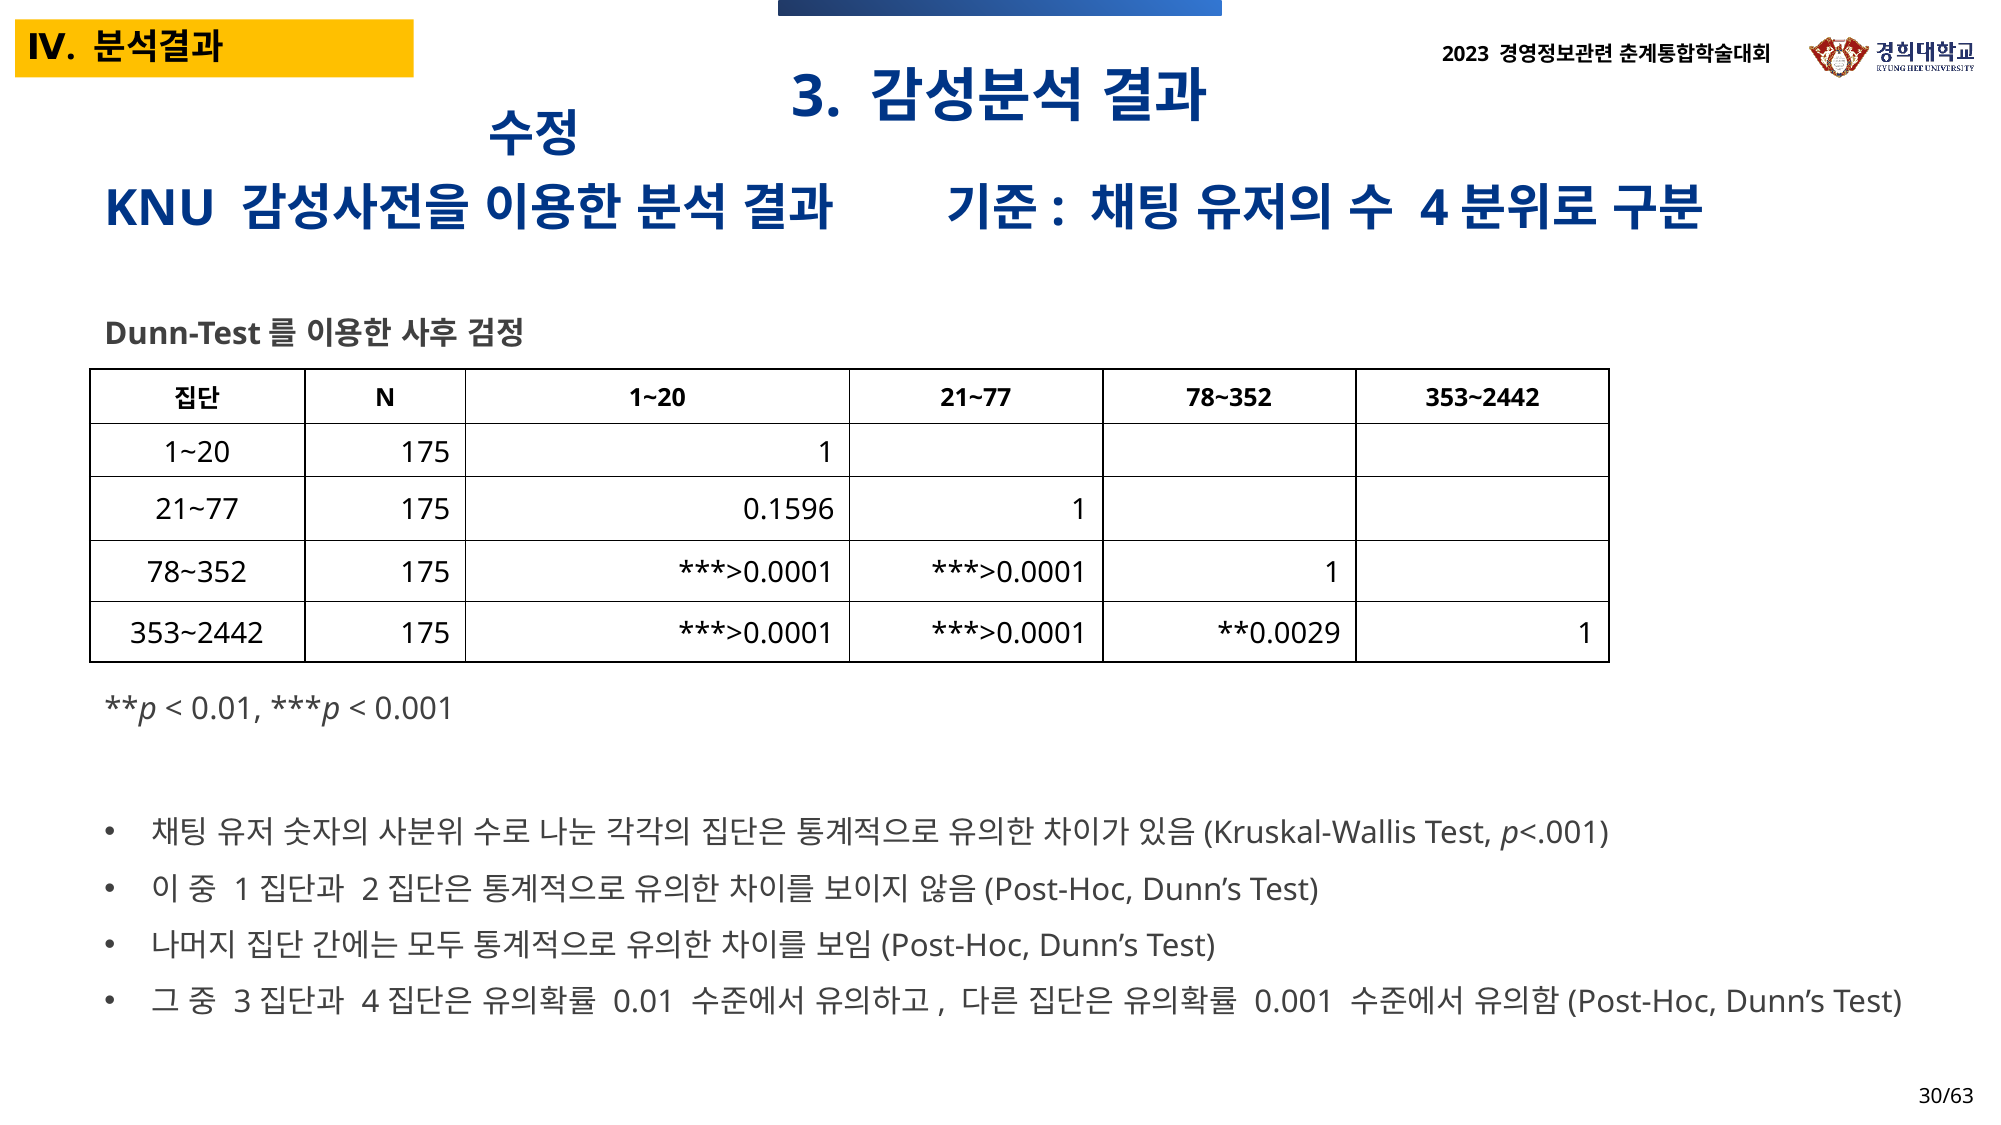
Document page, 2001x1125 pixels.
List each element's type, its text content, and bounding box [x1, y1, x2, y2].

table_cell 78~352 [91, 541, 304, 601]
text_box Dunn-Test를 이용한 사후 검정 [89, 287, 1610, 358]
table_cell 1 [1104, 541, 1355, 601]
table_cell 353~2442 [91, 602, 304, 661]
text_box Ⅳ. 분석결과 [12, 16, 306, 74]
table_cell 175 [306, 477, 465, 540]
table_header 21~77 [850, 370, 1102, 423]
table_cell 1~20 [91, 424, 304, 476]
table_cell **0.0029 [1104, 602, 1355, 661]
table_cell 0.1596 [466, 477, 849, 540]
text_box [1407, 33, 1974, 78]
table_cell [1357, 541, 1608, 601]
text_box [777, 0, 1223, 17]
table_cell 175 [306, 424, 465, 476]
table_header 집단 [91, 370, 304, 423]
table_cell 175 [306, 602, 465, 661]
table_cell ***>0.0001 [850, 602, 1102, 661]
table_cell [1357, 424, 1608, 476]
table_cell 21~77 [91, 477, 304, 540]
text_box 채팅 유저 숫자의 사분위 수로 나눈 각각의 집단은 통계적으로 유의한 차이가 있음(Kruskal-Wallis Test, p<.001) 이 중 1집단과 2집단은 통계적으로 유의한 차이를 보이지 않음(Post-Hoc, Dunn’s Test) 나머지 집단 간에는 모두 통계적으로 유의한 차이를 보임(Post-Hoc, Dunn’s Test) 그 중 3집단과 4집단은 유의확률 0.01 수준에서 유의하고, 다른 집단은 유의확률 0.001 수준에서 유의함(Post-Hoc, Dunn’s Test) [89, 786, 2000, 1082]
table_cell [1104, 477, 1355, 540]
text_box KNU 감성사전을 이용한 분석 결과 기준: 채팅 유저의 수 4분위로 구분 [89, 167, 1881, 243]
table_cell 1 [850, 477, 1102, 540]
table_cell ***>0.0001 [466, 602, 849, 661]
slide_number 30/63 [1538, 1082, 1989, 1119]
table_header N [306, 370, 465, 423]
text_box [15, 19, 414, 78]
table_cell [850, 424, 1102, 476]
table_cell ***>0.0001 [850, 541, 1102, 601]
table_cell [1357, 477, 1608, 540]
table_header 78~352 [1104, 370, 1355, 423]
table_cell 1 [466, 424, 849, 476]
table_header 353~2442 [1357, 370, 1608, 423]
table_cell 1 [1357, 602, 1608, 661]
text_box 수정 [473, 93, 684, 167]
table_header 1~20 [466, 370, 849, 423]
text_box **p < 0.01, ***p < 0.001 [89, 662, 1610, 734]
text_box 3. 감성분석 결과 [540, 50, 1459, 136]
table_cell [1104, 424, 1355, 476]
table_cell ***>0.0001 [466, 541, 849, 601]
table_cell 175 [306, 541, 465, 601]
